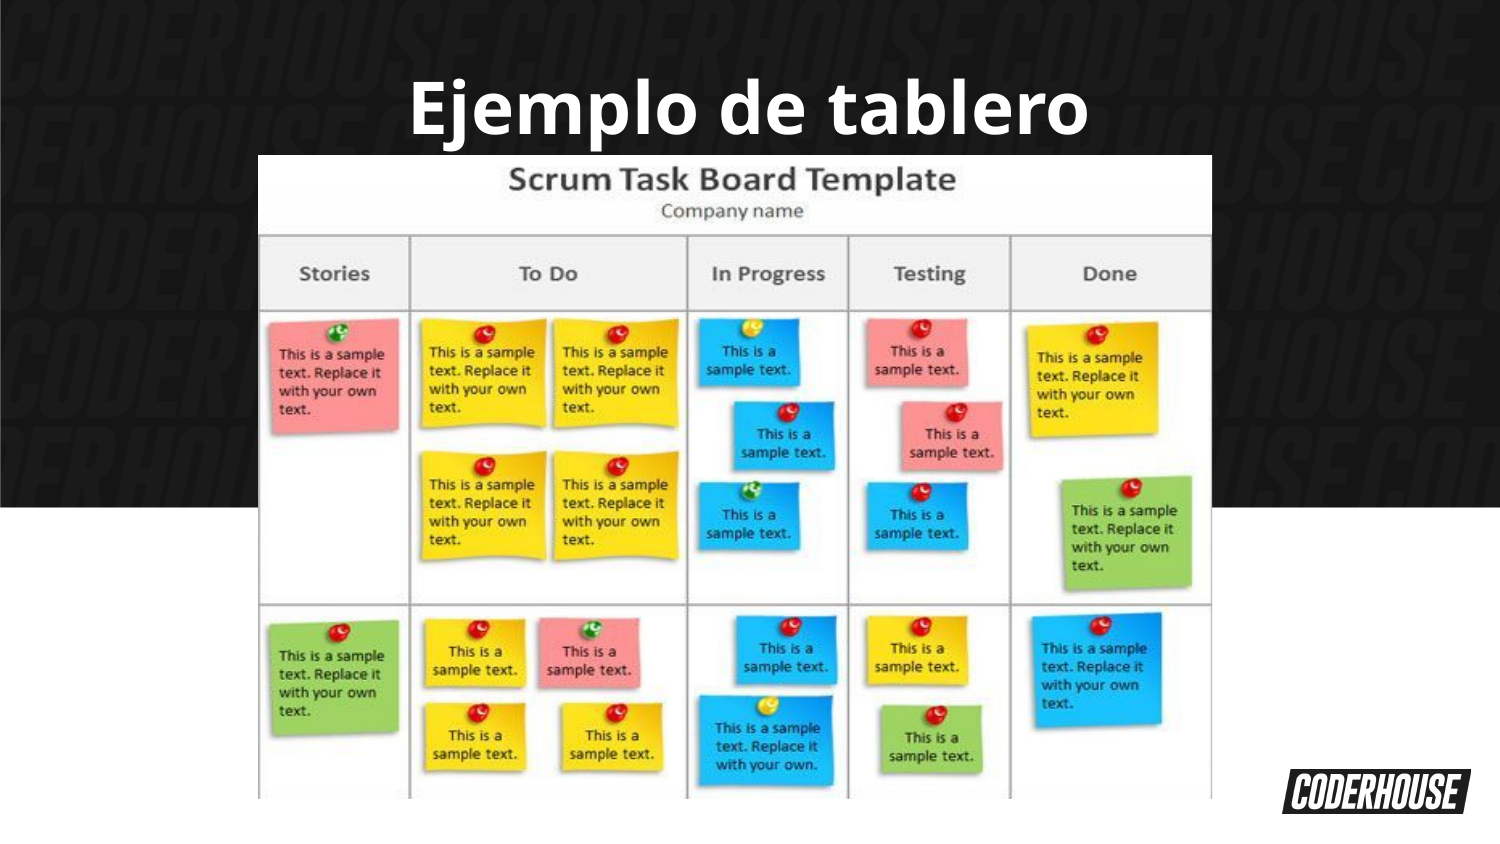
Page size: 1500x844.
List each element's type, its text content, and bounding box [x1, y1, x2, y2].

text_box Ejemplo de tablero [239, 56, 1261, 166]
picture [0, 0, 1500, 844]
